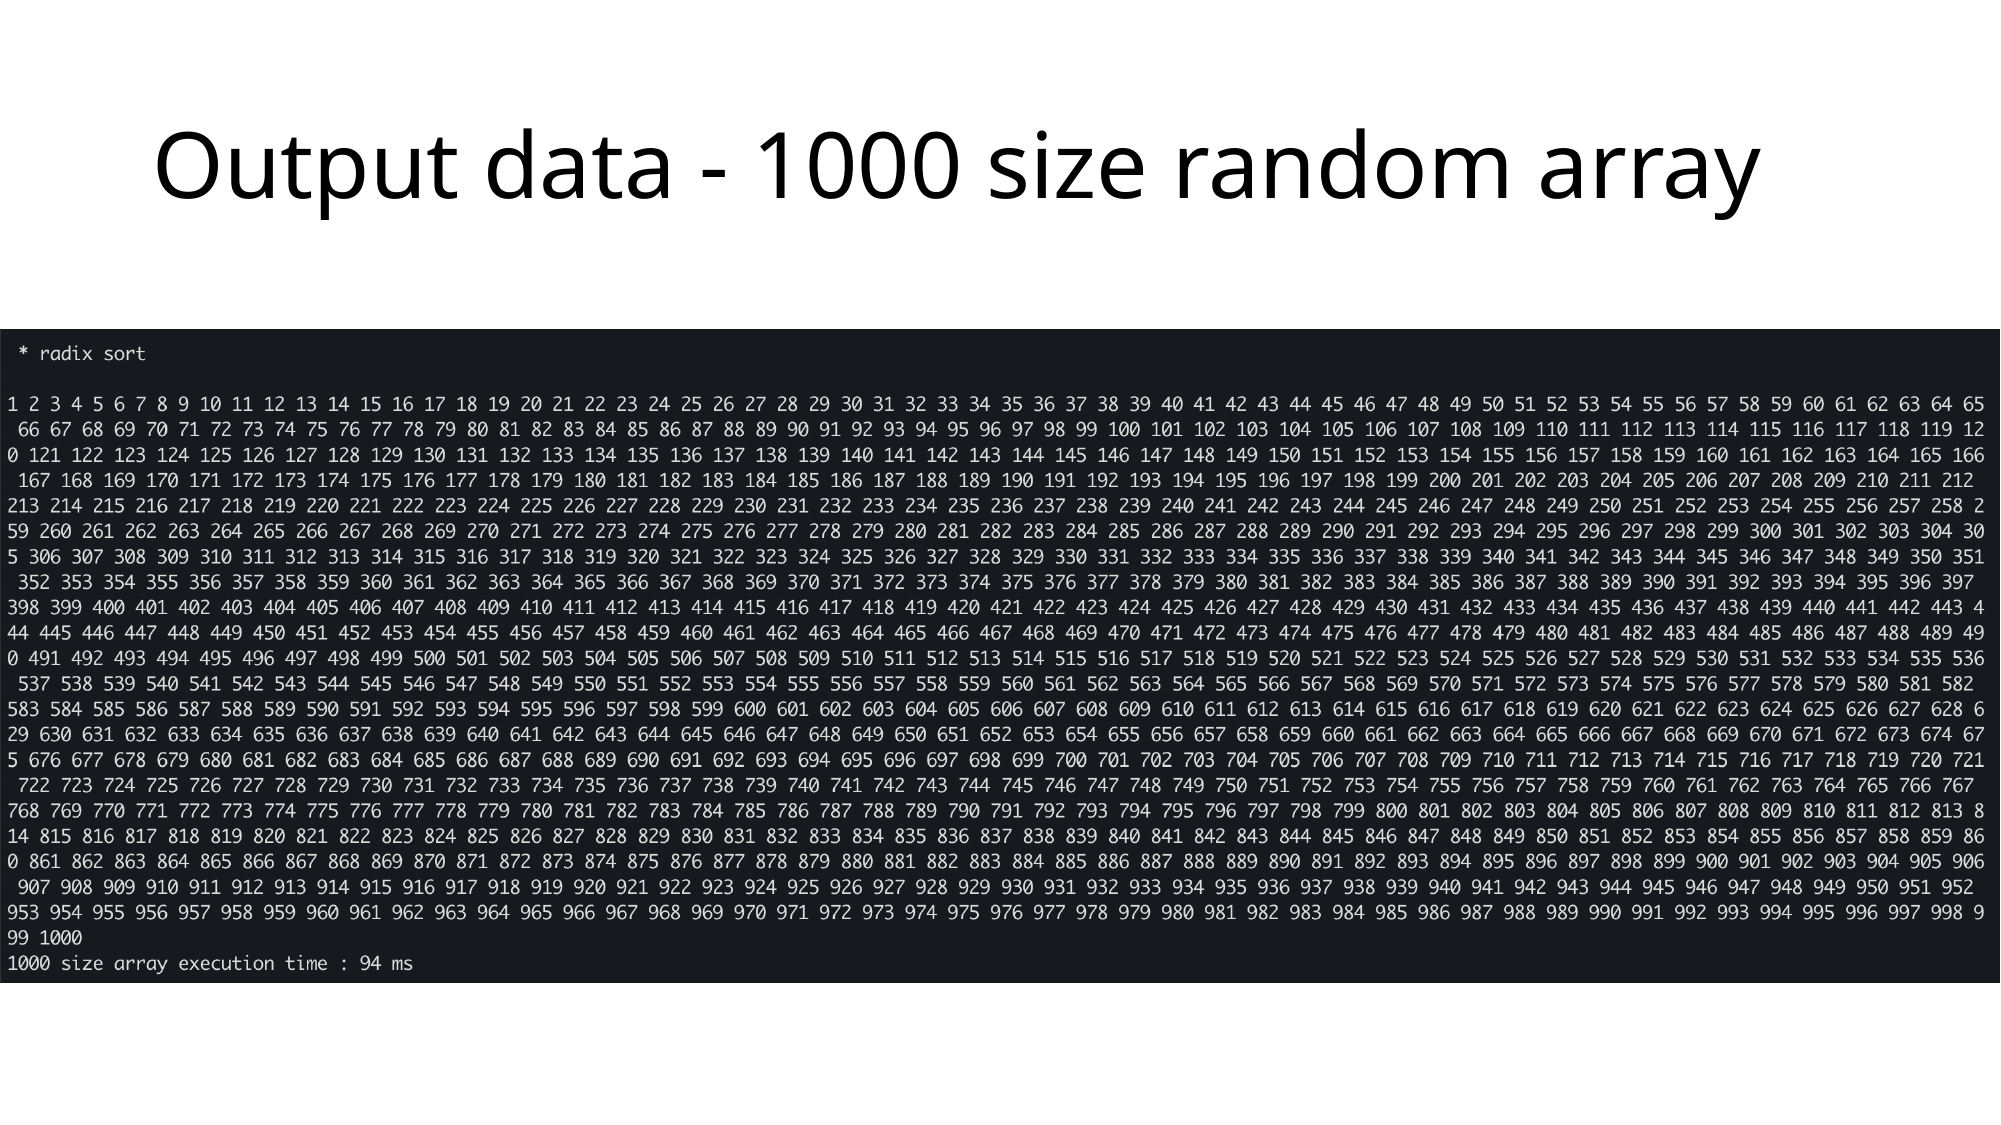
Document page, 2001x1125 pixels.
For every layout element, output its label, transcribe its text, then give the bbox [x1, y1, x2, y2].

title Output data - 1000 size random array [137, 59, 1863, 278]
picture [0, 329, 2000, 984]
